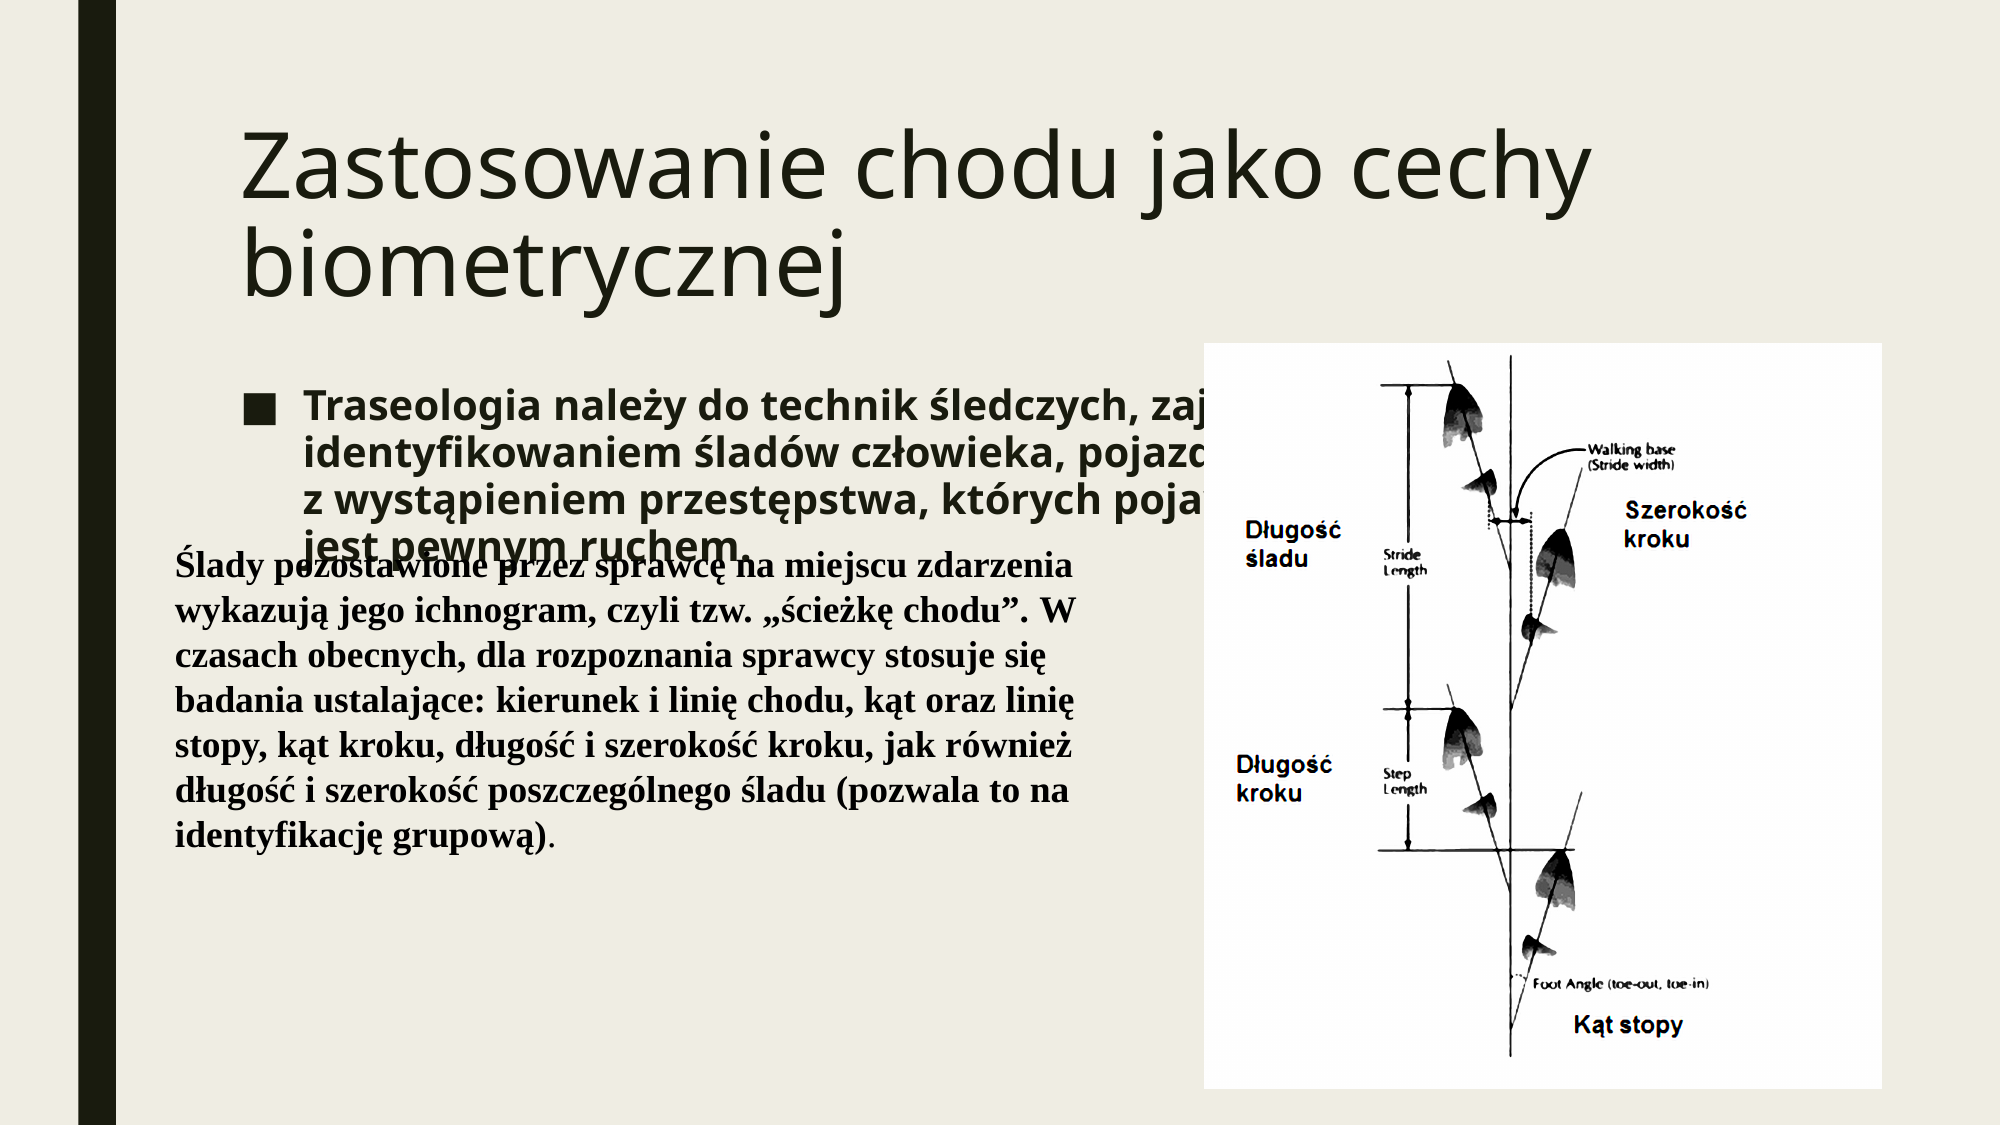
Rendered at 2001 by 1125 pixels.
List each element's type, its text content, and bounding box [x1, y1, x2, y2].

picture [1204, 343, 1882, 1089]
list Traseologia należy do technik śledczych, zajmujących się analizą i identyfi­kowaniem śladów człowieka, pojazdu lub zwierzęcia w związku z wystąpieniem przestępstwa, których pojawienie się uwarunkowane jest pewnym ruchem. [225, 375, 1204, 963]
title Zastosowanie chodu jako cechy biometrycznej [225, 112, 1800, 357]
text_box Ślady pozostawione przez sprawcę na miejscu zdarzenia wykazują jego ich­nogram, czyli tzw. „ścieżkę chodu”. W czasach obecnych, dla rozpoznania sprawcy stosuje się badania ustalające: kierunek i linię chodu, kąt oraz linię stopy, kąt kroku, długość i szerokość kroku, jak również długość i szerokość poszczególnego śladu (pozwala to na identyfikację grupową). [160, 532, 1161, 862]
